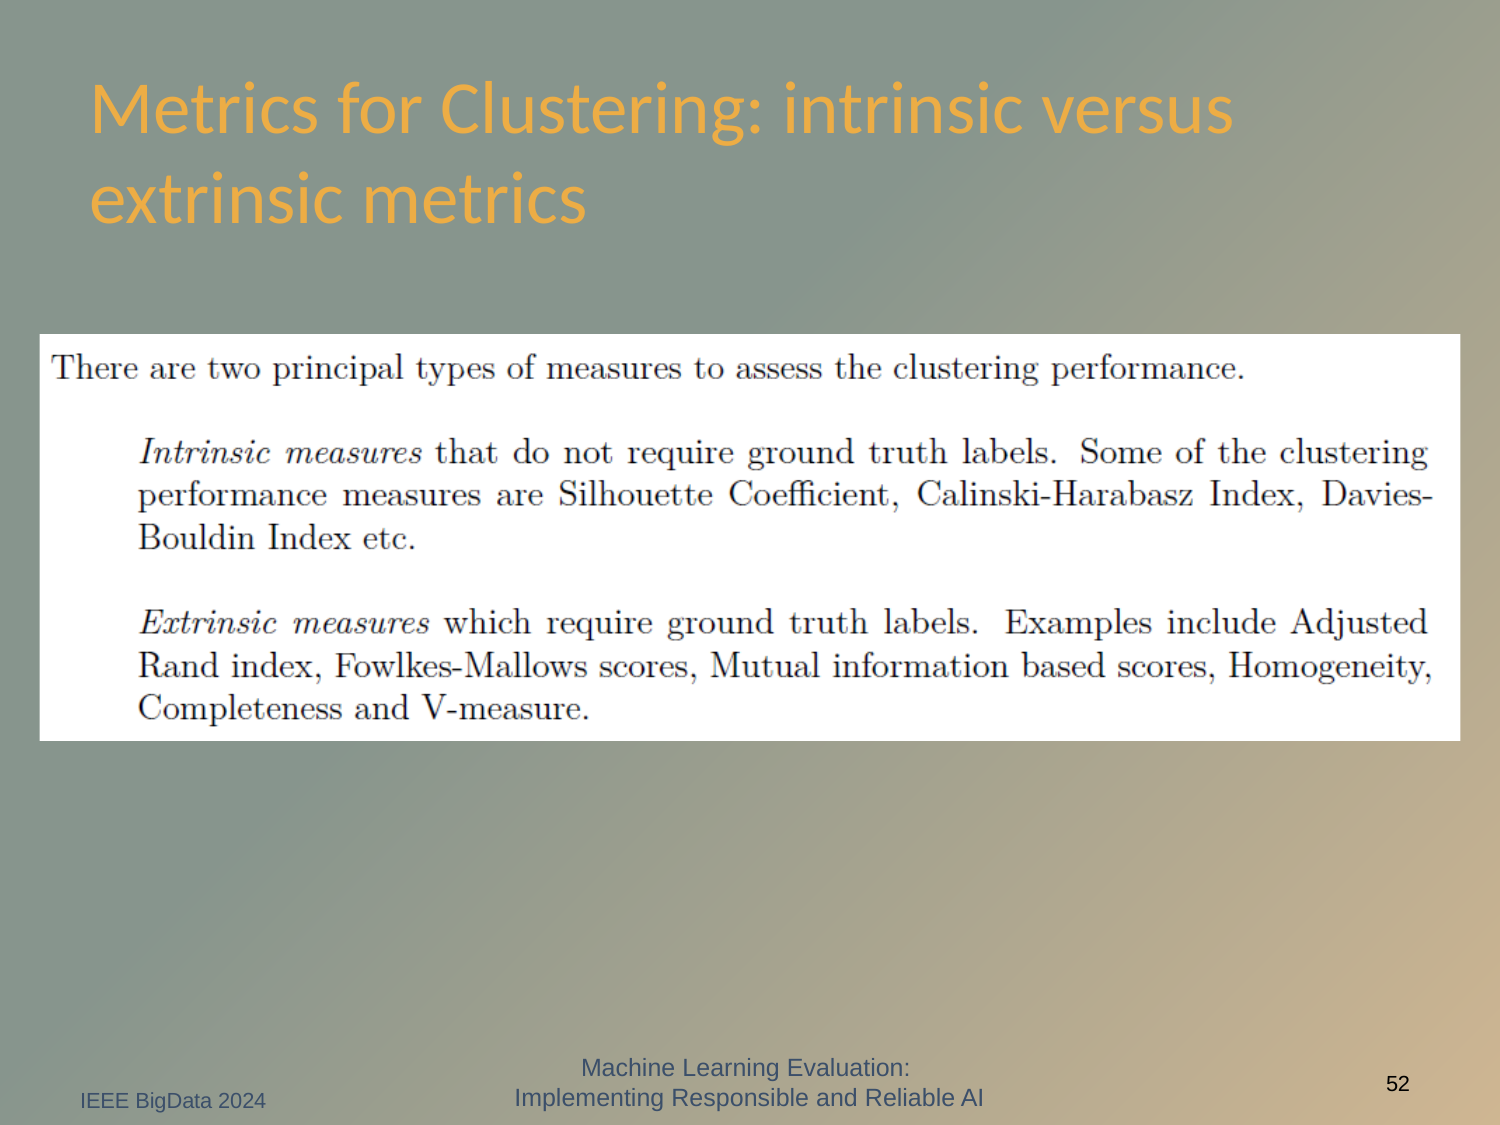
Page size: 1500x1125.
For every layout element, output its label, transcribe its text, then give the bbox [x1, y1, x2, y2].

title Metrics for Clustering: intrinsic versus extrinsic metrics [75, 51, 1425, 239]
picture [39, 334, 1461, 741]
slide_number IEEE BigData 2024 [0, 1052, 349, 1113]
footer Machine Learning Evaluation: Implementing Responsible and Reliable AI [474, 1051, 1025, 1112]
slide_number 52 [1057, 1052, 1425, 1113]
